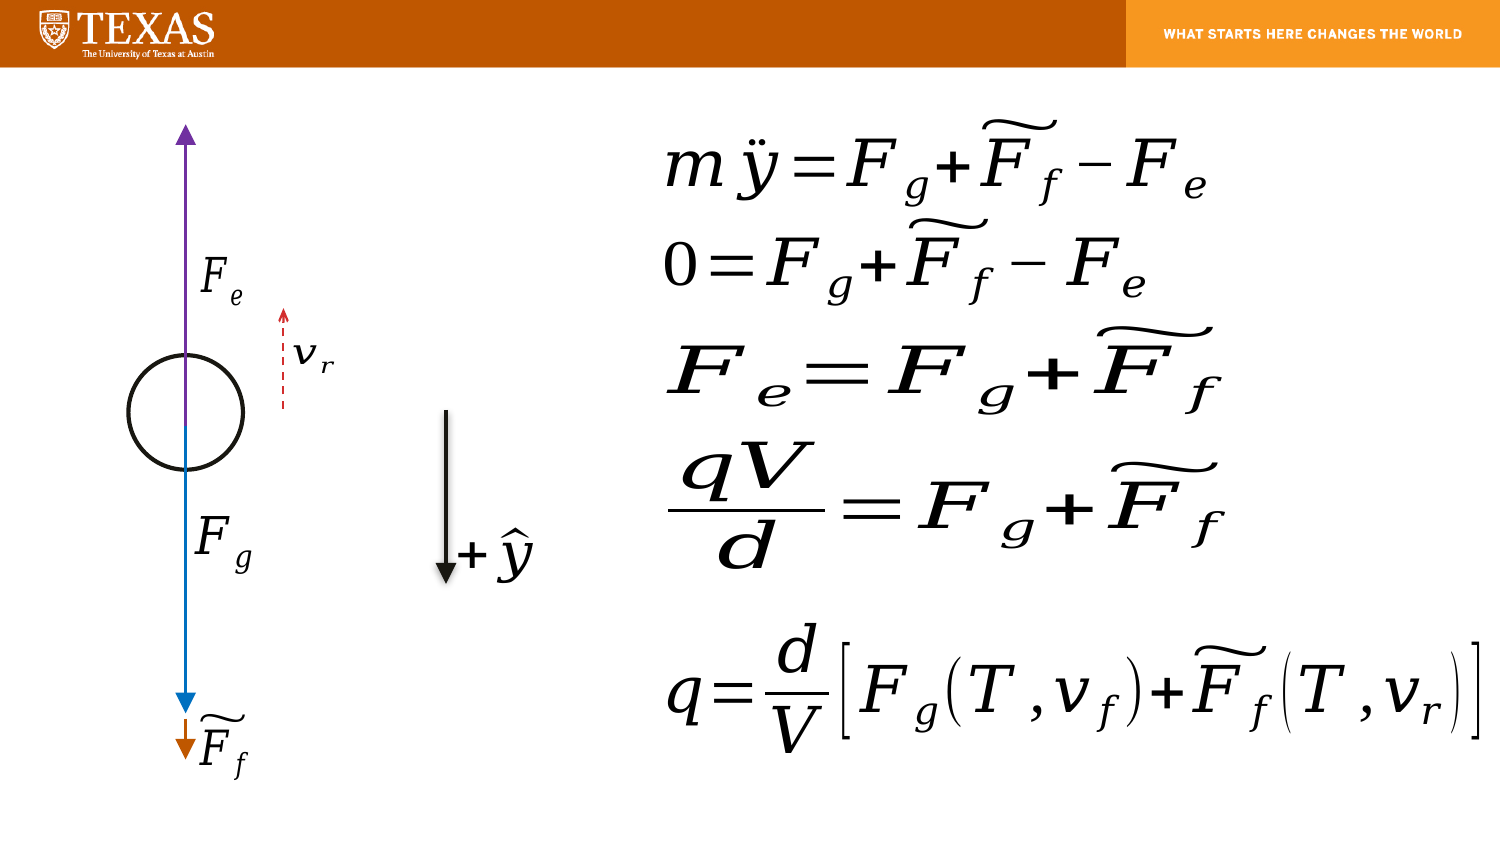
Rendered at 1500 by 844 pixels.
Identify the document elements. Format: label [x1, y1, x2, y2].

picture [0, 0, 1500, 844]
text_box [126, 353, 181, 472]
text_box [190, 353, 246, 472]
